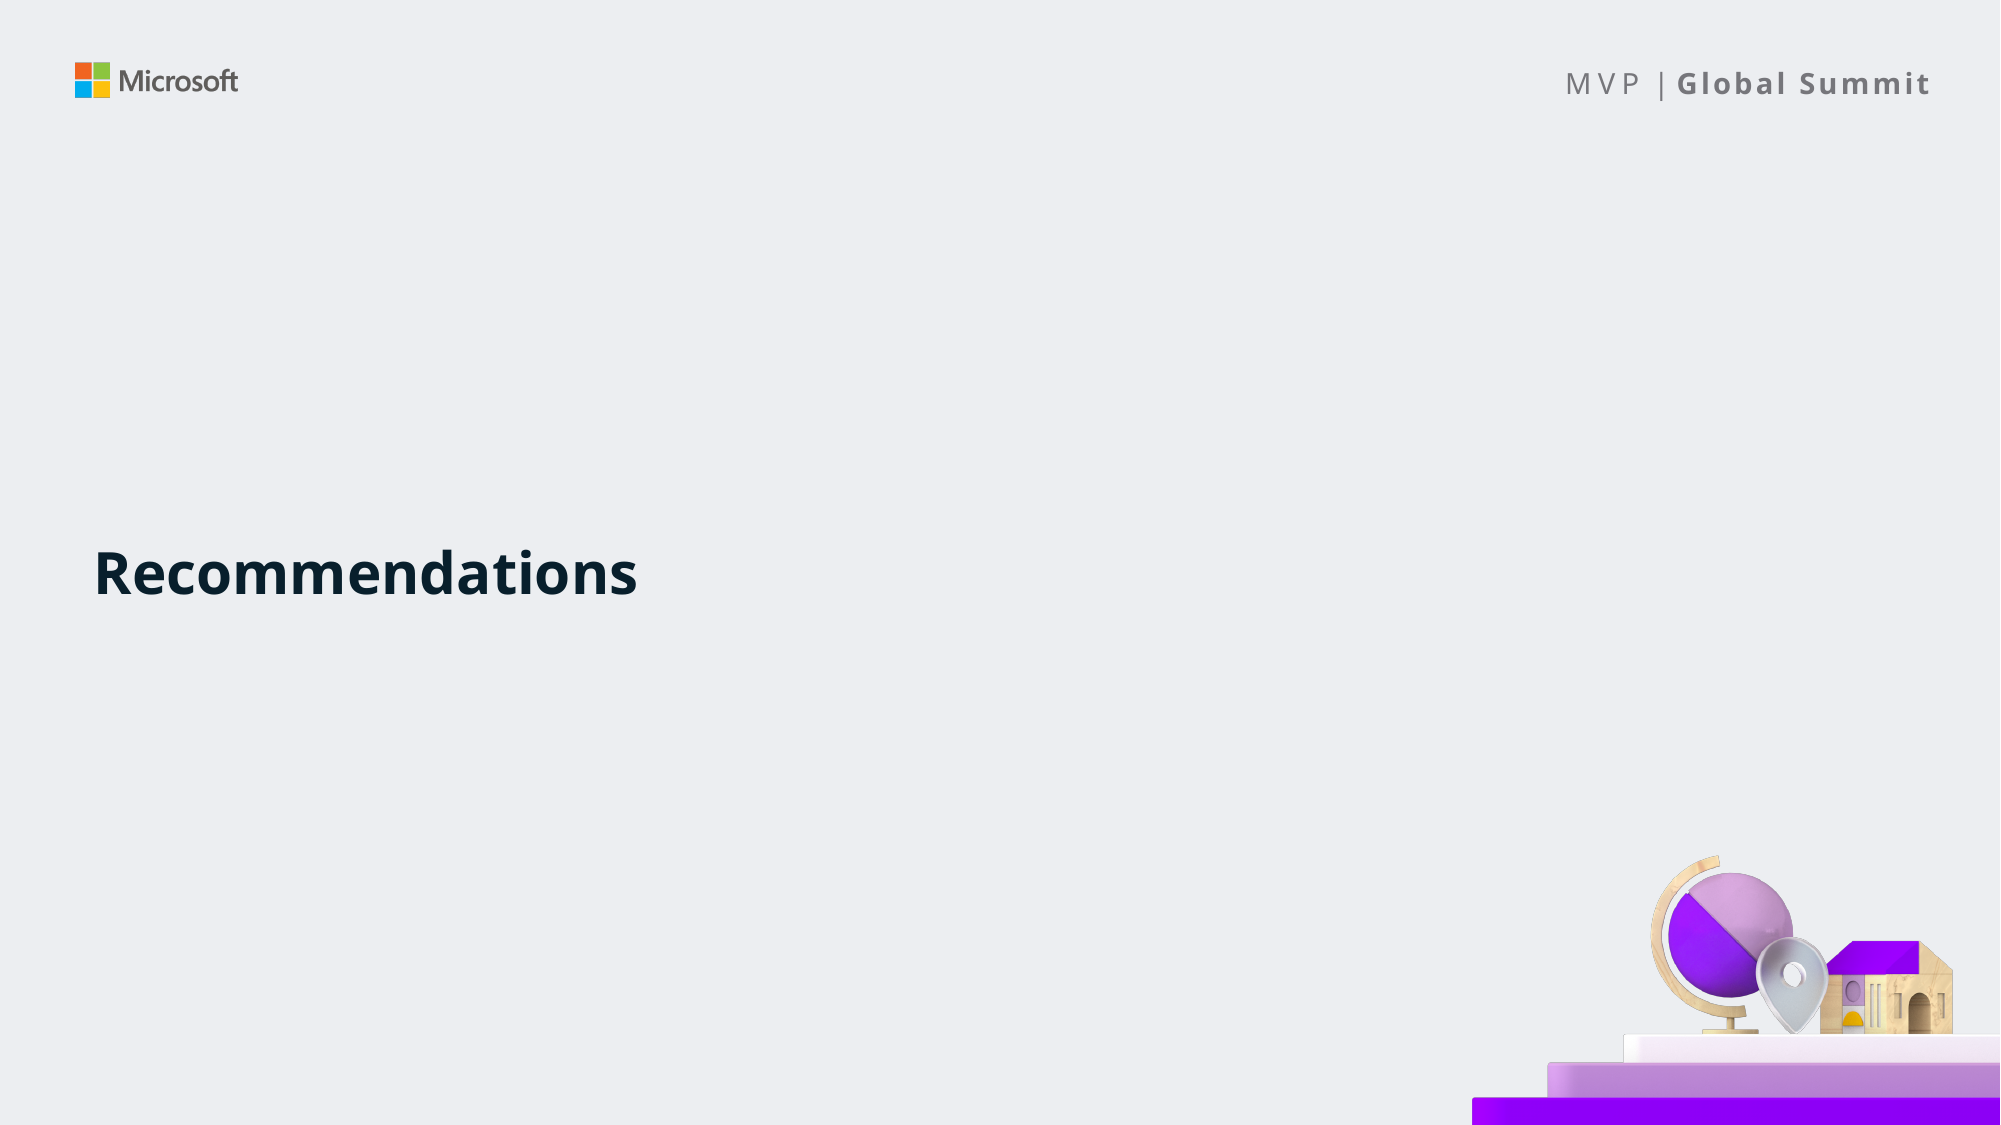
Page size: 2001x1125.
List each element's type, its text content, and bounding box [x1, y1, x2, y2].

title Recommendations [78, 448, 1804, 615]
picture [0, 0, 2000, 1125]
